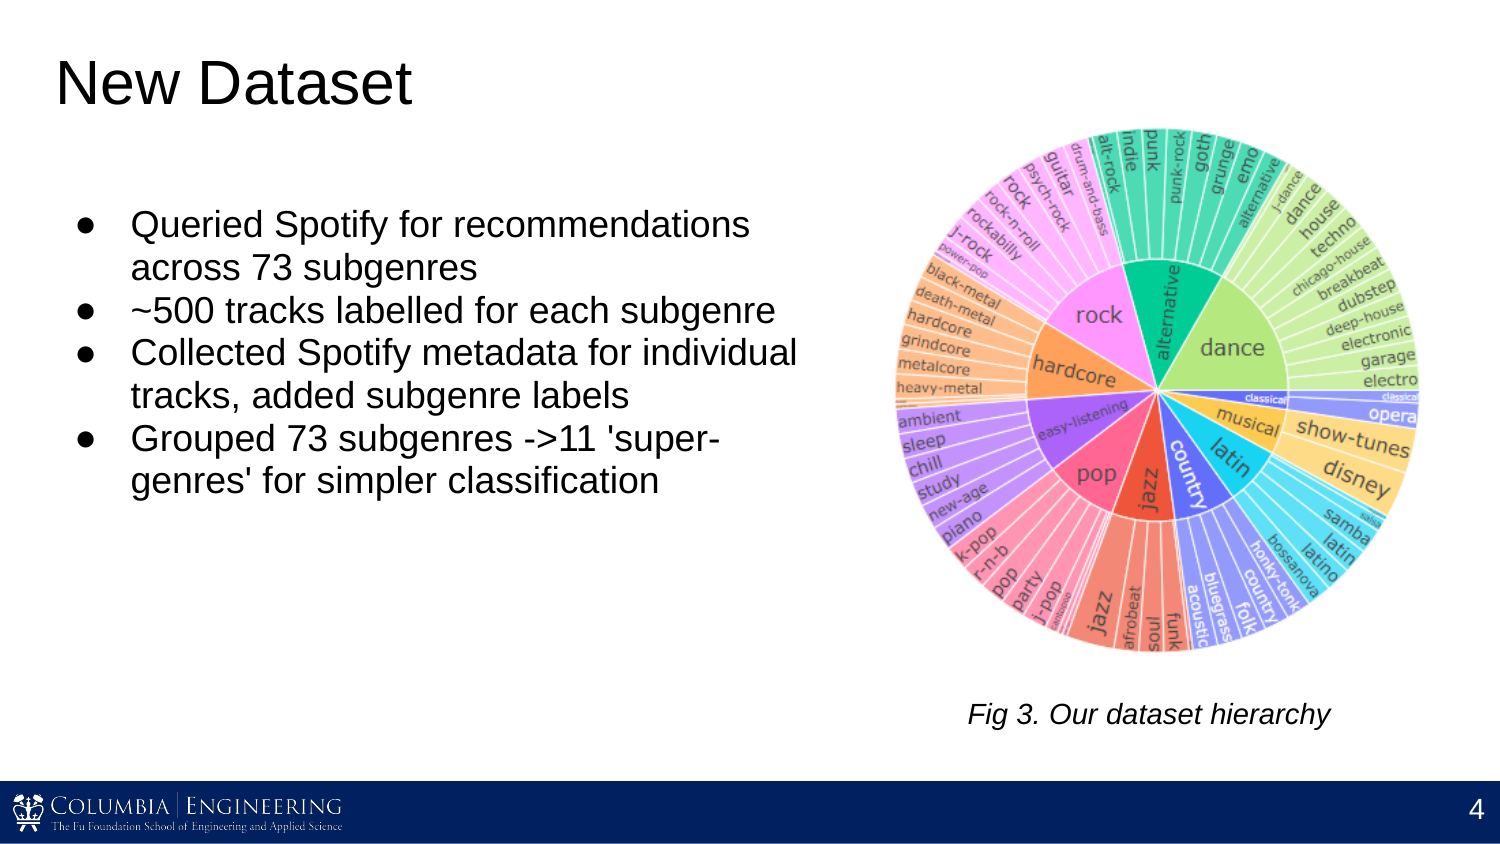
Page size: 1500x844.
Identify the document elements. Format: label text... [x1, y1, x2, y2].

text_box Fig 3. Our dataset hierarchy [863, 680, 1435, 746]
picture [863, 124, 1445, 661]
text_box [0, 780, 1500, 844]
text_box Queried Spotify for recommendations across 73 subgenres ~500 tracks labelled for each subgenre Collected Spotify metadata for individual tracks, added subgenre labels Grouped 73 subgenres ->11 'super-genres' for simpler classification [40, 188, 834, 728]
title New Dataset [40, 10, 795, 125]
